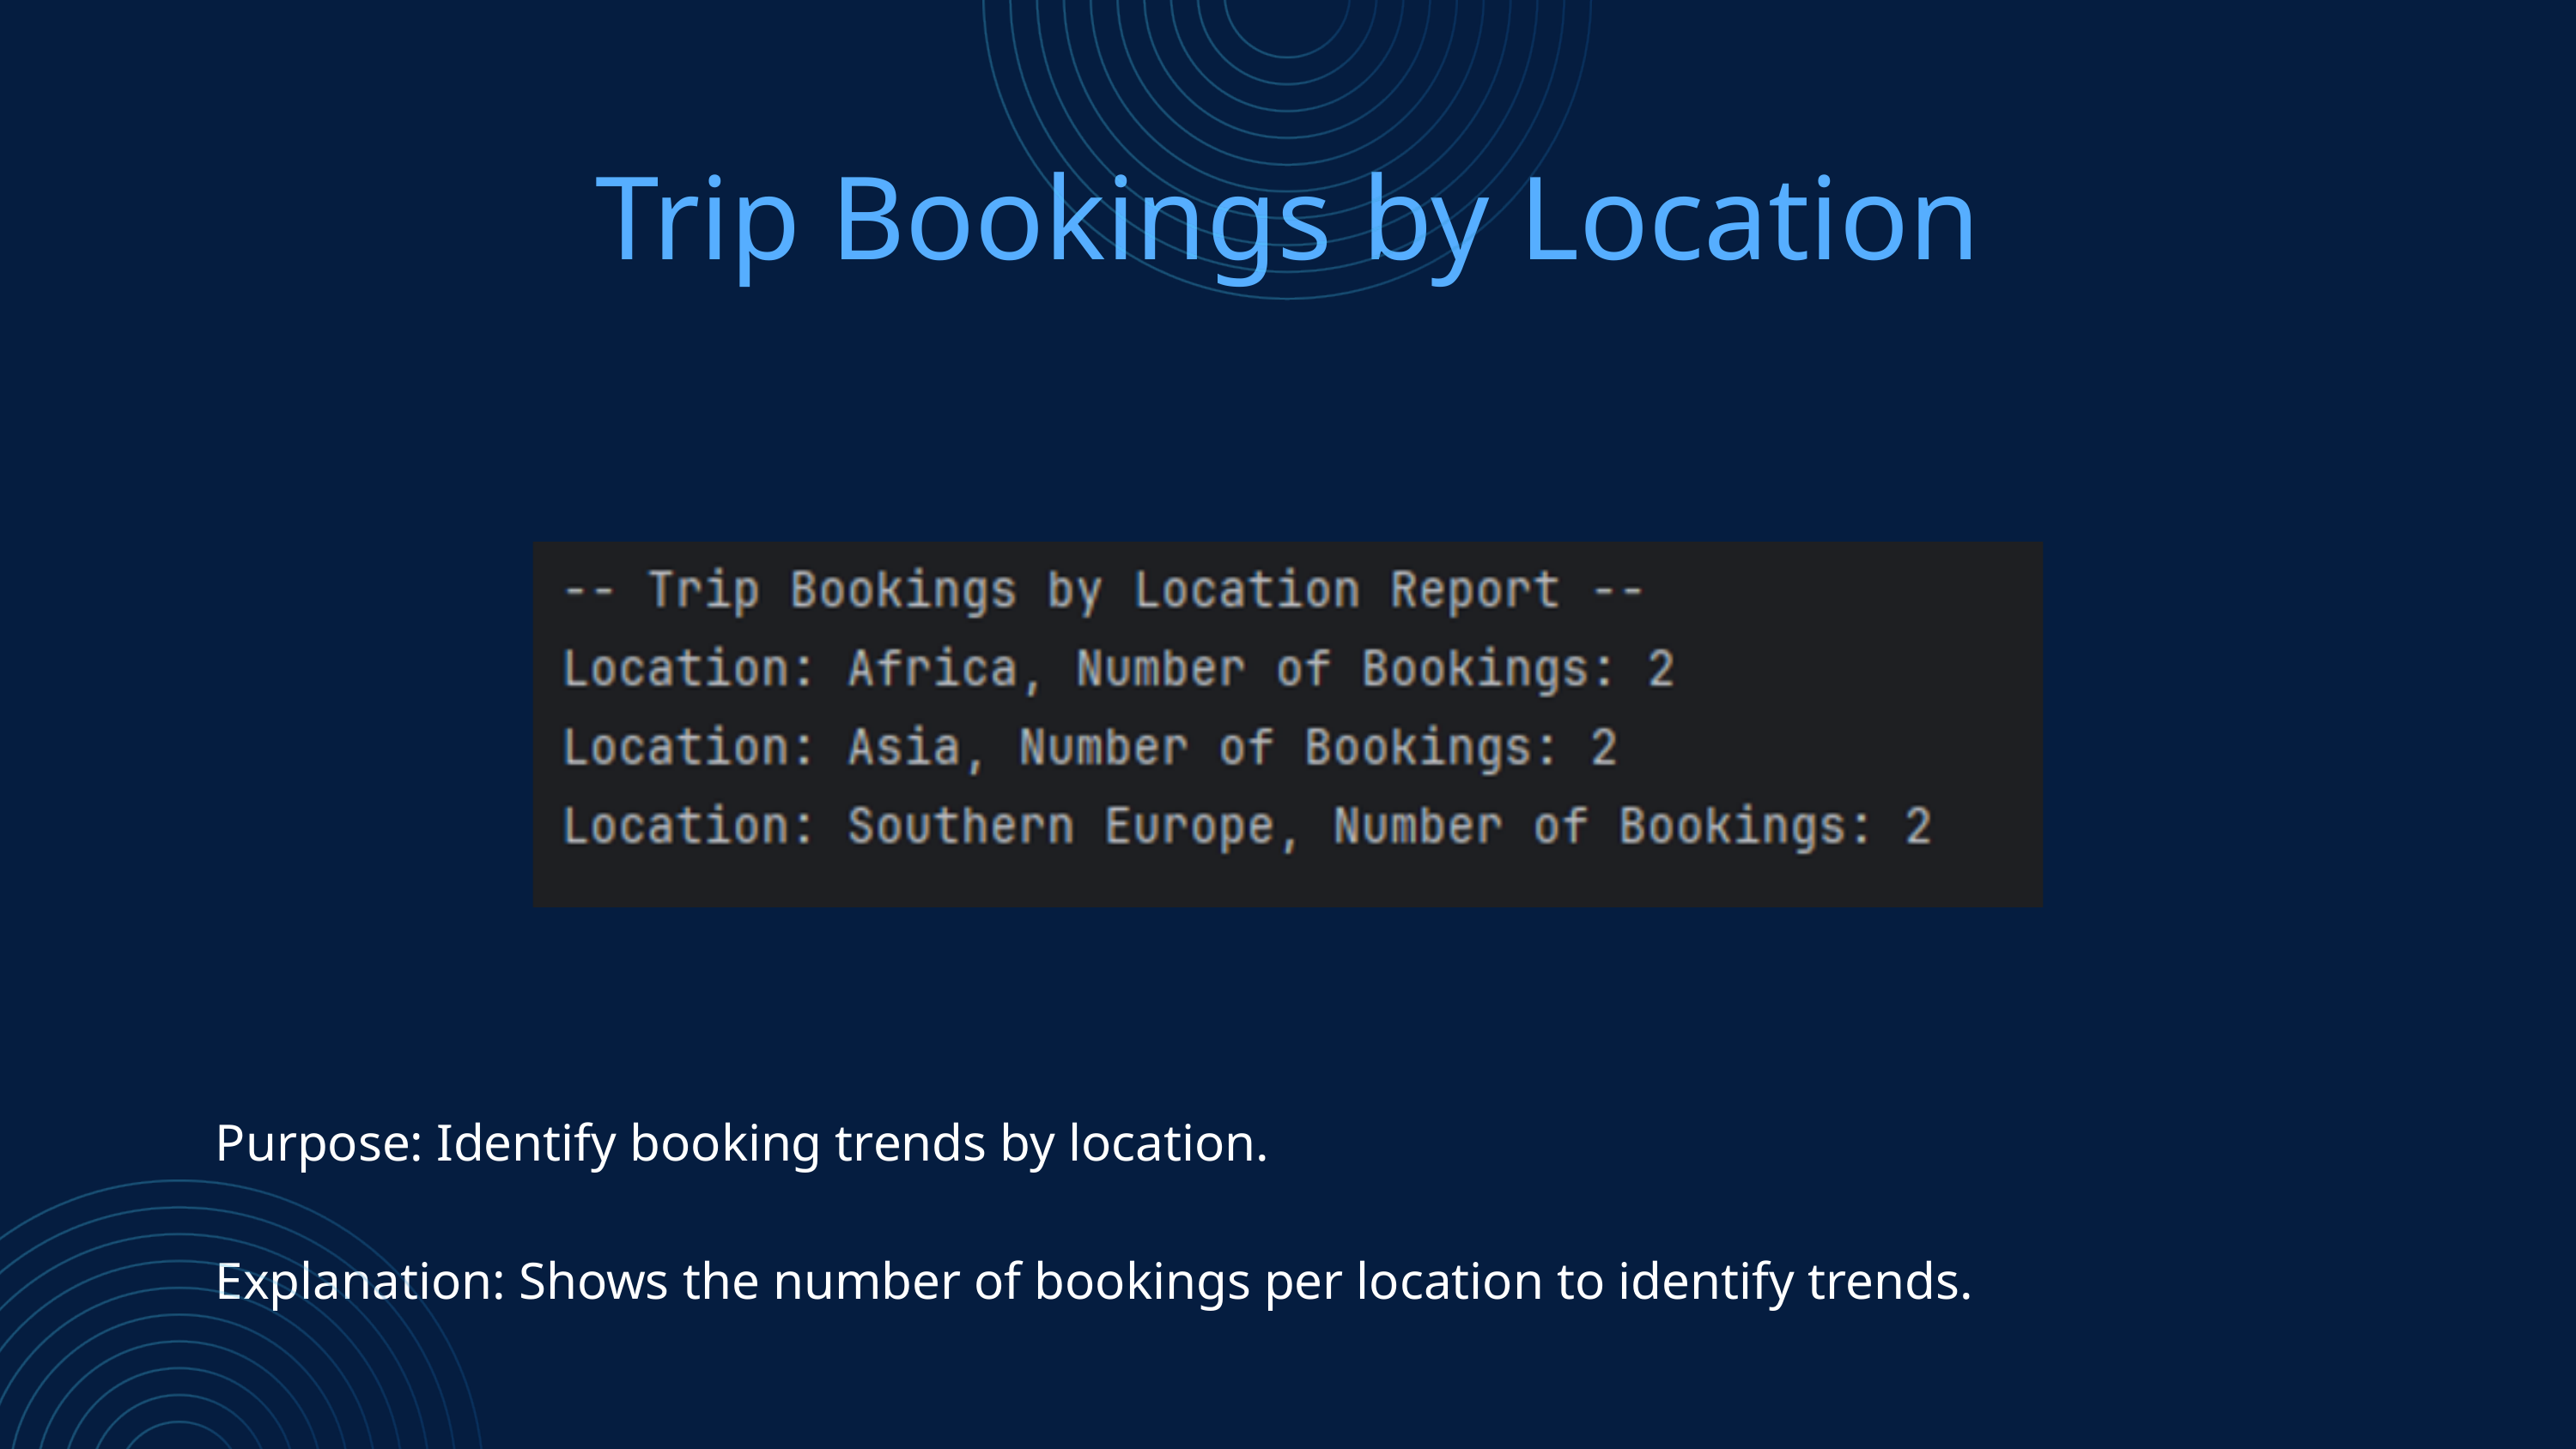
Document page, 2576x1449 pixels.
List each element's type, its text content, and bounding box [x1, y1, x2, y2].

text_box Trip Bookings by Location [428, 144, 982, 283]
text_box [982, 0, 1594, 301]
text_box Purpose: Identify booking trends by location. Explanation: Shows the number of bookings per location to identify trends. [215, 1101, 2361, 1379]
text_box [532, 542, 2044, 907]
text_box [0, 1179, 486, 1449]
text_box Trip Bookings by Location [1594, 144, 2148, 283]
